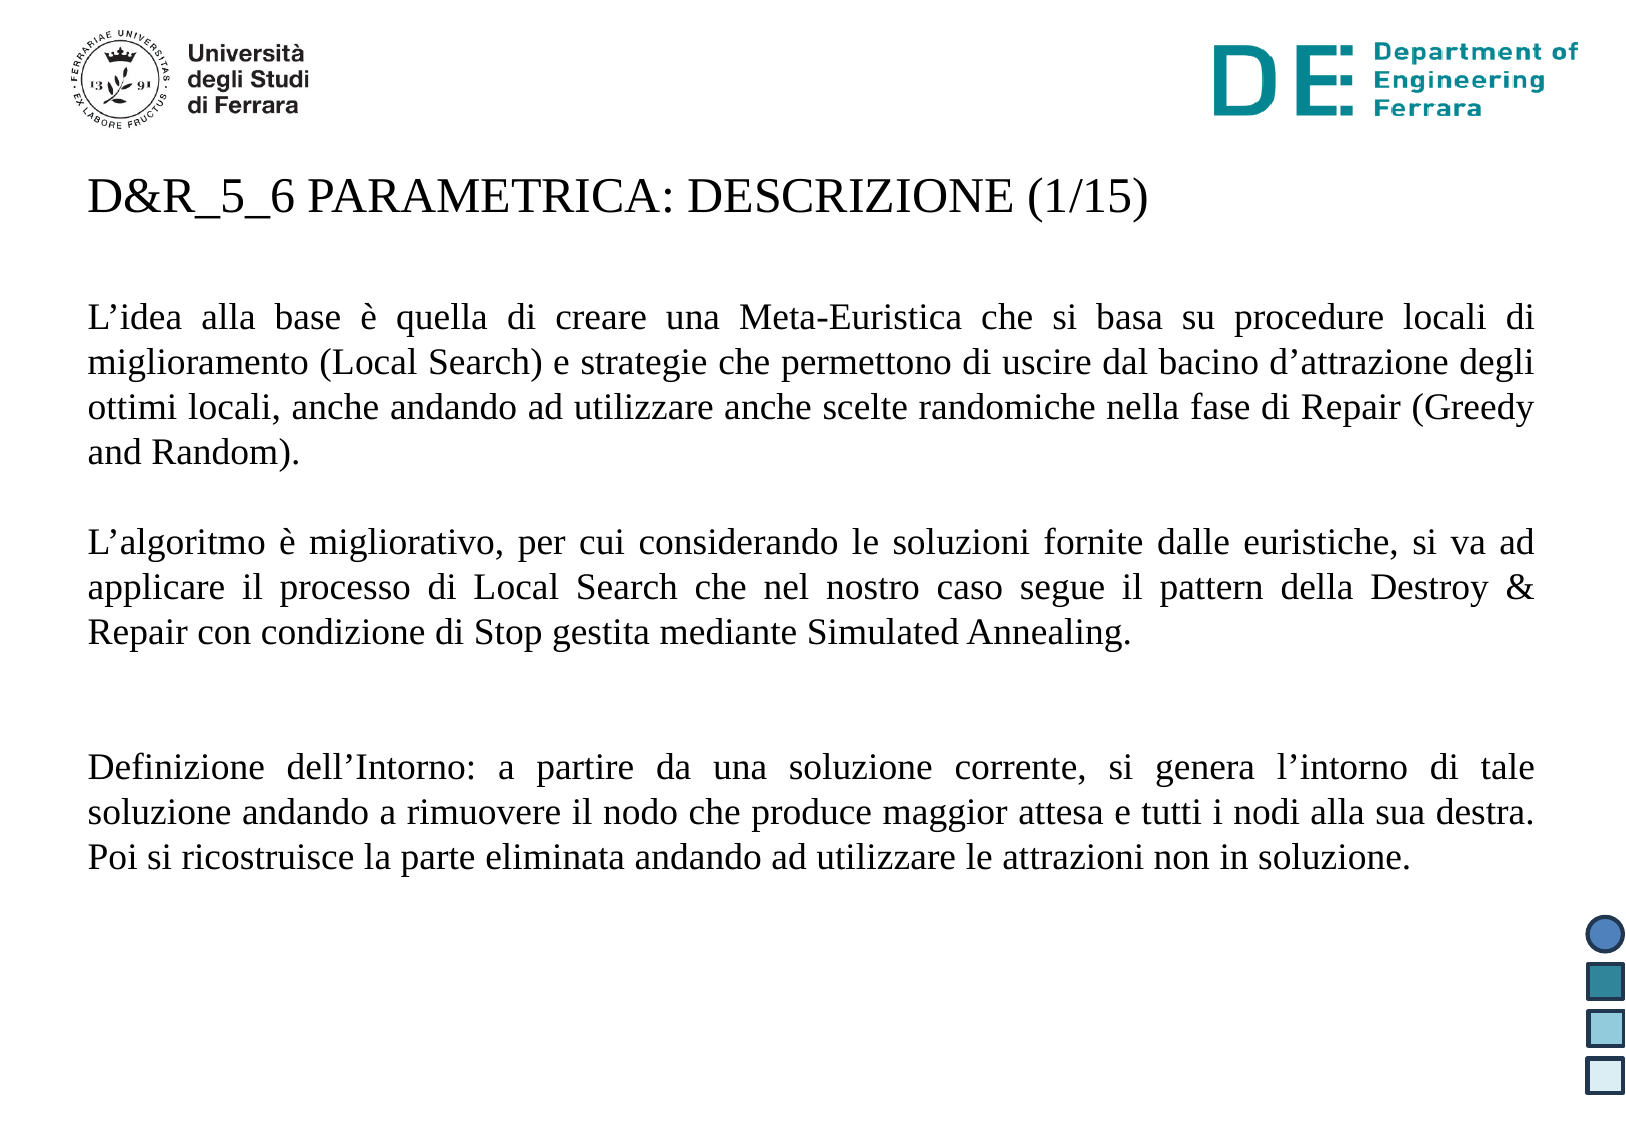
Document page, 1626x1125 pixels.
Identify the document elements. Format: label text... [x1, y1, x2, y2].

text_box L’idea alla base è quella di creare una Meta-Euristica che si basa su procedure locali di miglioramento (Local Search) e strategie che permettono di uscire dal bacino d’attrazione degli ottimi locali, anche andando ad utilizzare anche scelte randomiche nella fase di Repair (Greedy and Random). L’algoritmo è migliorativo, per cui considerando le soluzioni fornite dalle euristiche, si va ad applicare il processo di Local Search che nel nostro caso segue il pattern della Destroy & Repair con condizione di Stop gestita mediante Simulated Annealing. Definizione dell’Intorno: a partire da una soluzione corrente, si genera l’intorno di tale soluzione andando a rimuovere il nodo che produce maggior attesa e tutti i nodi alla sua destra. Poi si ricostruisce la parte eliminata andando ad utilizzare le attrazioni non in soluzione. [72, 239, 1553, 1020]
text_box [1588, 964, 1623, 999]
picture [65, 24, 314, 135]
text_box [1587, 1058, 1623, 1094]
text_box [1588, 1011, 1624, 1046]
title D&R_5_6 Parametrica: descrizione (1/15) [72, 129, 1552, 239]
picture [1213, 42, 1578, 116]
text_box [1587, 916, 1623, 952]
